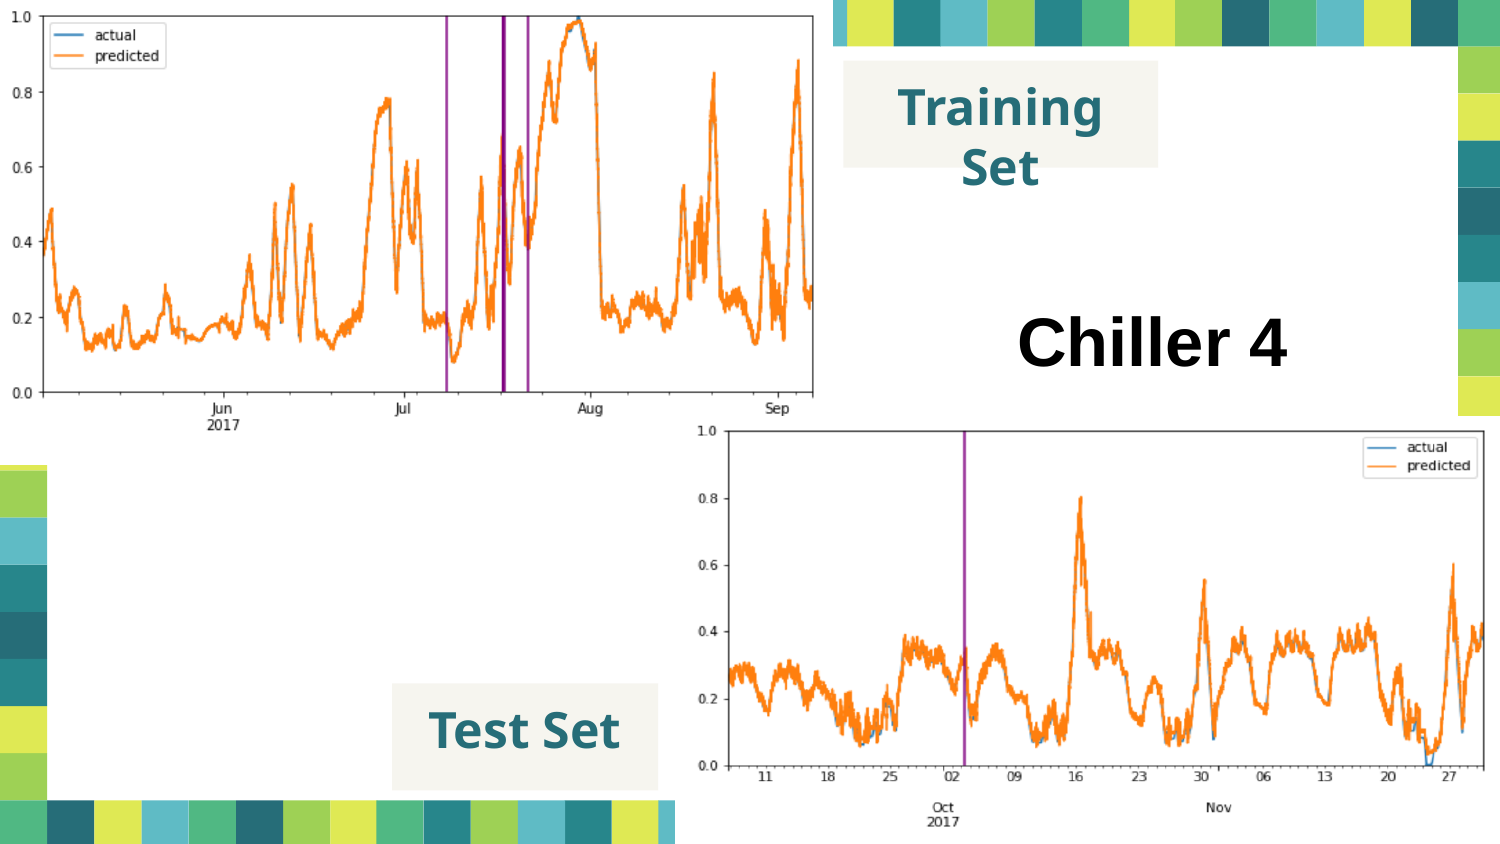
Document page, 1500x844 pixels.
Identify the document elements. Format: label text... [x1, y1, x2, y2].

picture [0, 0, 1500, 844]
list Test Set [392, 683, 659, 791]
list Training Set [843, 60, 1159, 168]
text_box Chiller 4 [1001, 282, 1500, 340]
